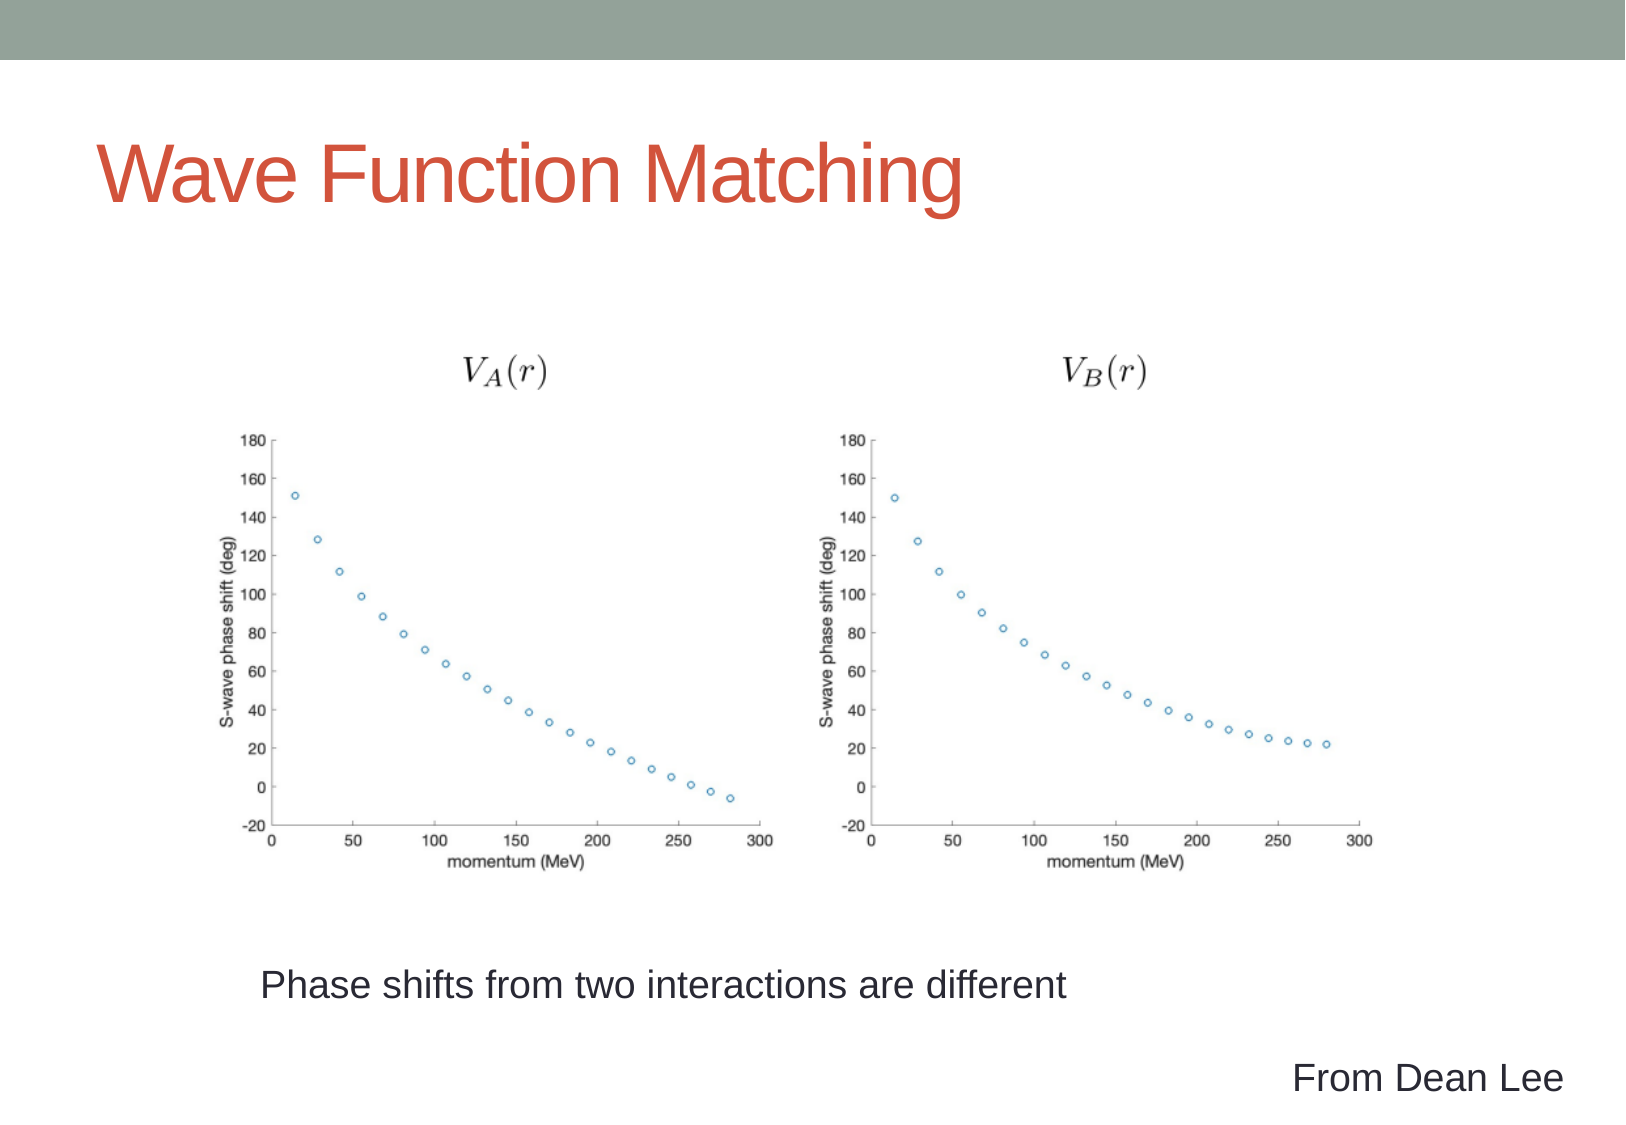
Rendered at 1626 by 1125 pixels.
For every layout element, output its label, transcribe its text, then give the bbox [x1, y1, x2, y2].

text_box Phase shifts from two interactions are different [245, 952, 1214, 1015]
text_box From Dean Lee [1277, 1044, 1609, 1107]
picture [203, 318, 1410, 899]
title Wave Function Matching [81, 87, 1544, 250]
